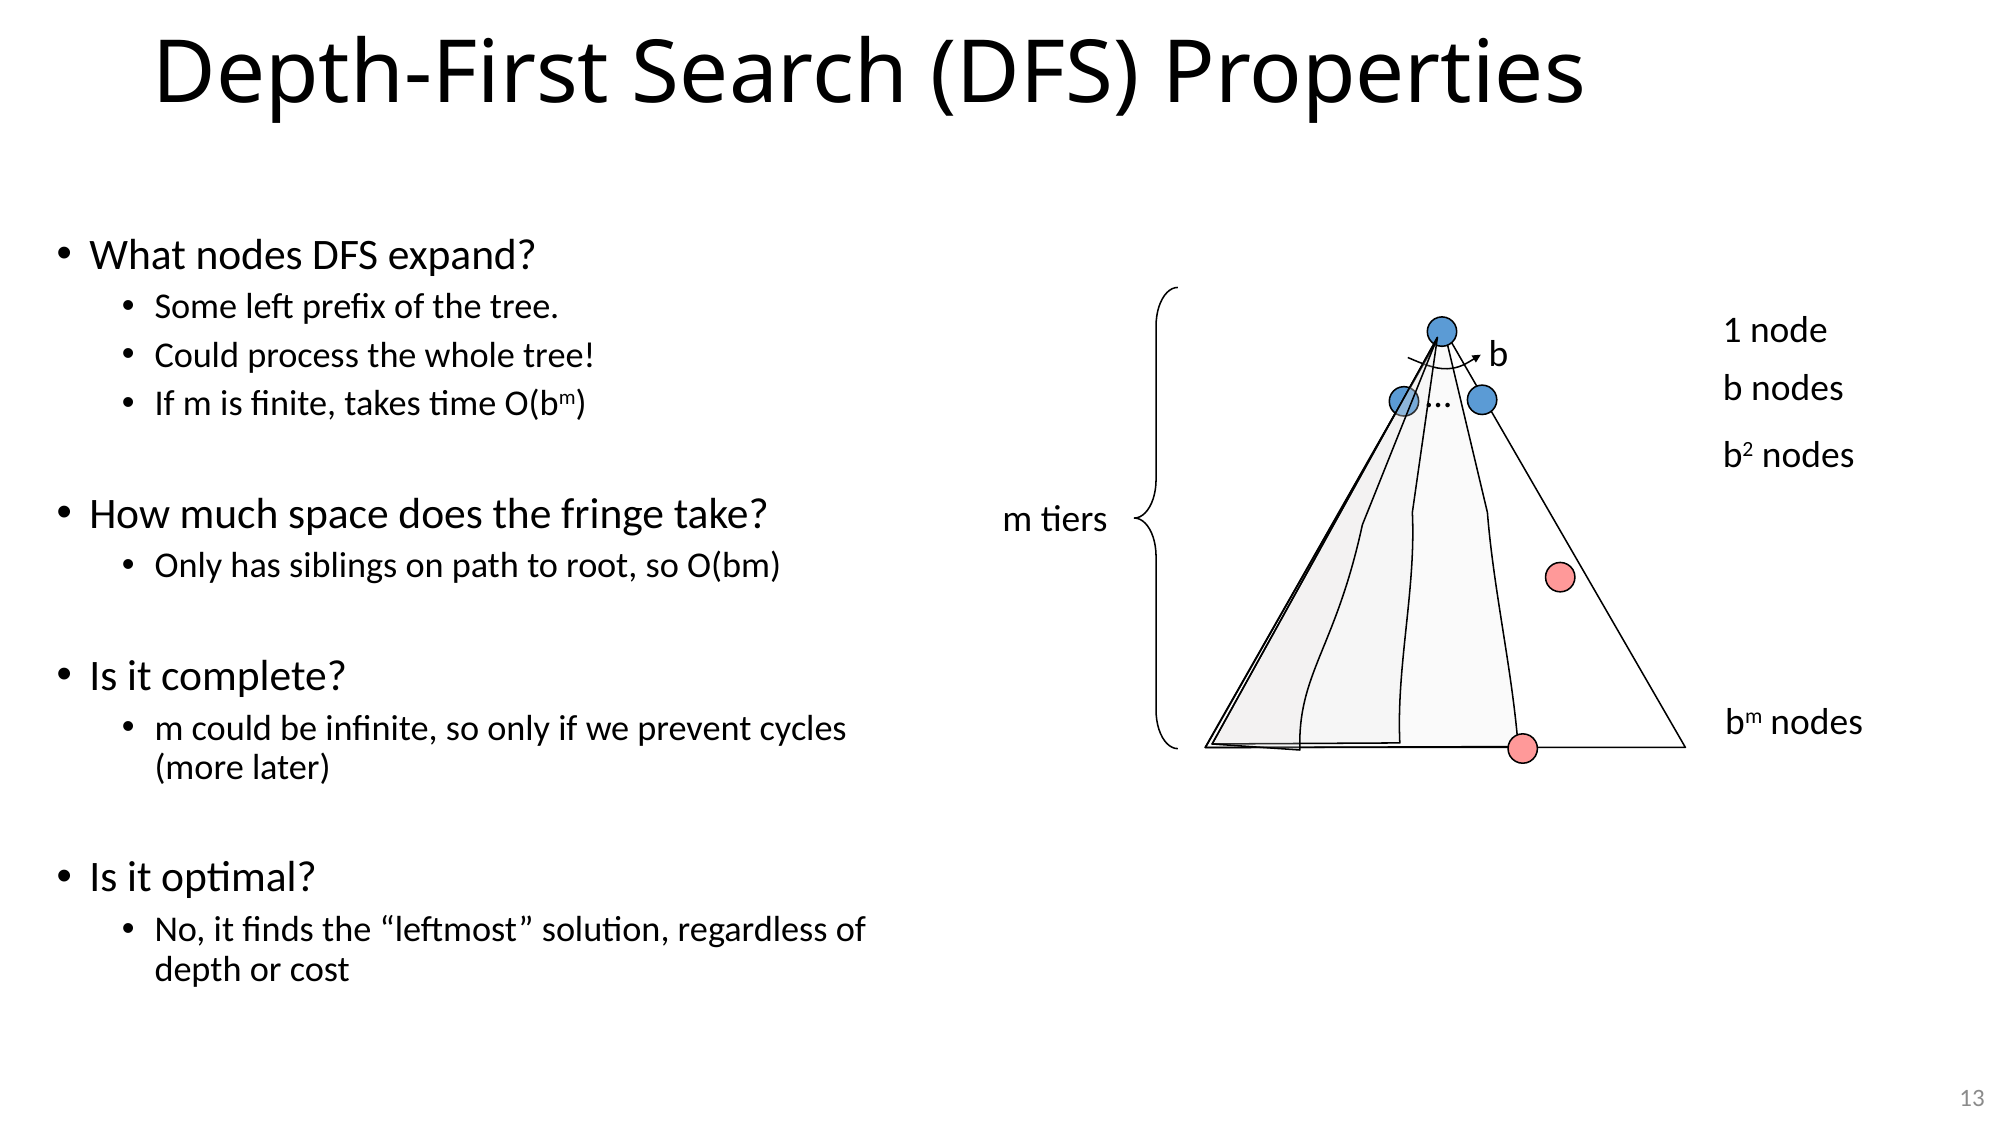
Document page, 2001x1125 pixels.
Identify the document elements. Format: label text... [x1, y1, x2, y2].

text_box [987, 287, 1950, 764]
slide_number 13 [1910, 1067, 2000, 1125]
list What nodes DFS expand? Some left prefix of the tree. Could process the whole tree! If m is finite, takes time O(bm) How much space does the fringe take? Only has siblings on path to root, so O(bm) Is it complete? m could be infinite, so only if we prevent cycles (more later) Is it optimal? No, it finds the “leftmost” solution, regardless of depth or cost [41, 224, 938, 1000]
title Depth-First Search (DFS) Properties [137, 19, 1863, 130]
